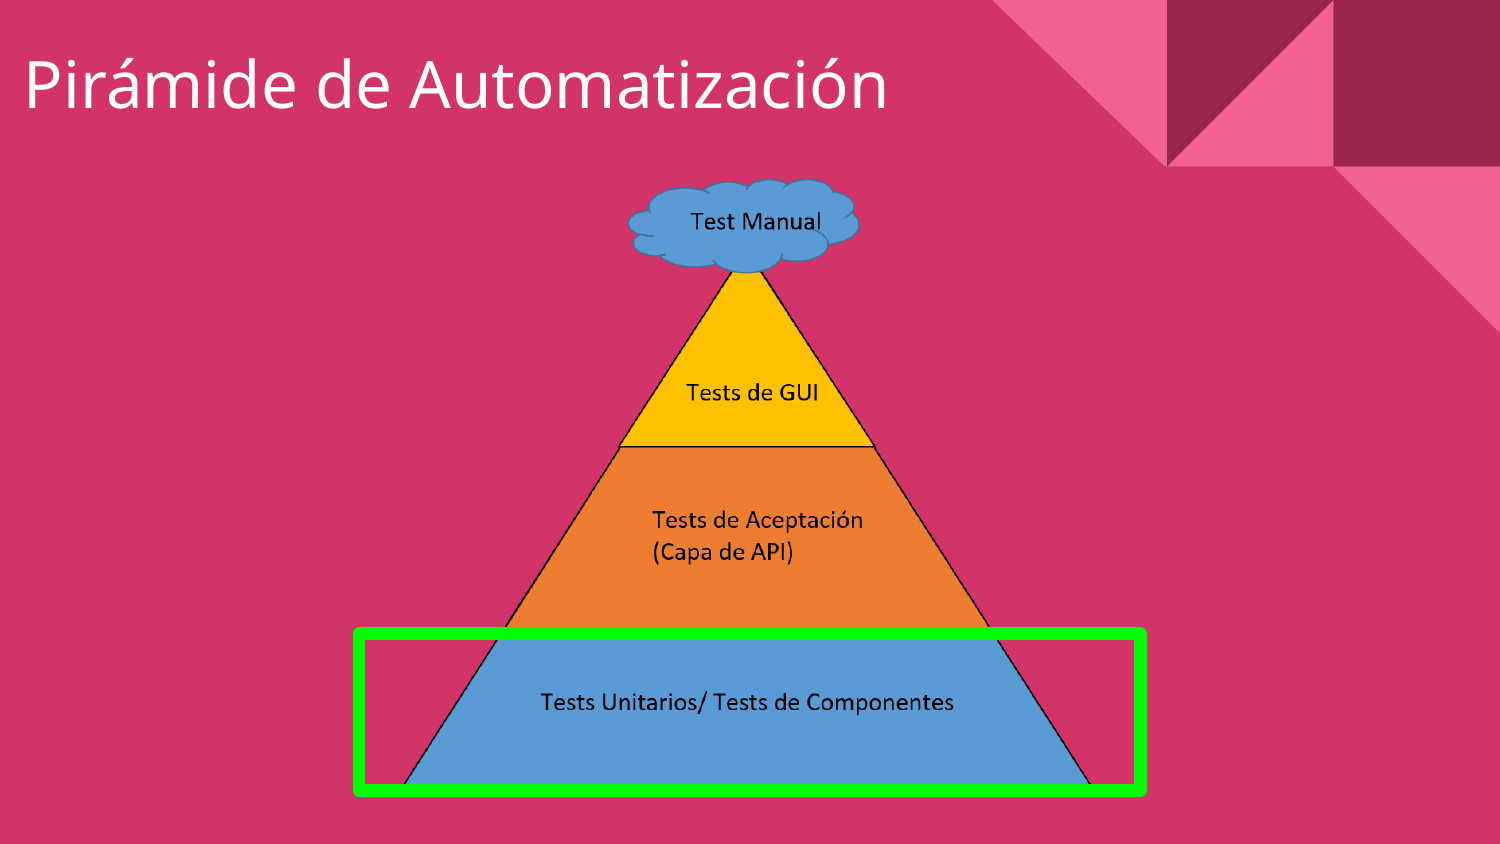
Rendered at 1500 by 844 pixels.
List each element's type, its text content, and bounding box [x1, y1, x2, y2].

text_box [993, 0, 1165, 166]
picture [349, 119, 1150, 835]
title Pirámide de Automatización [8, 0, 1053, 166]
